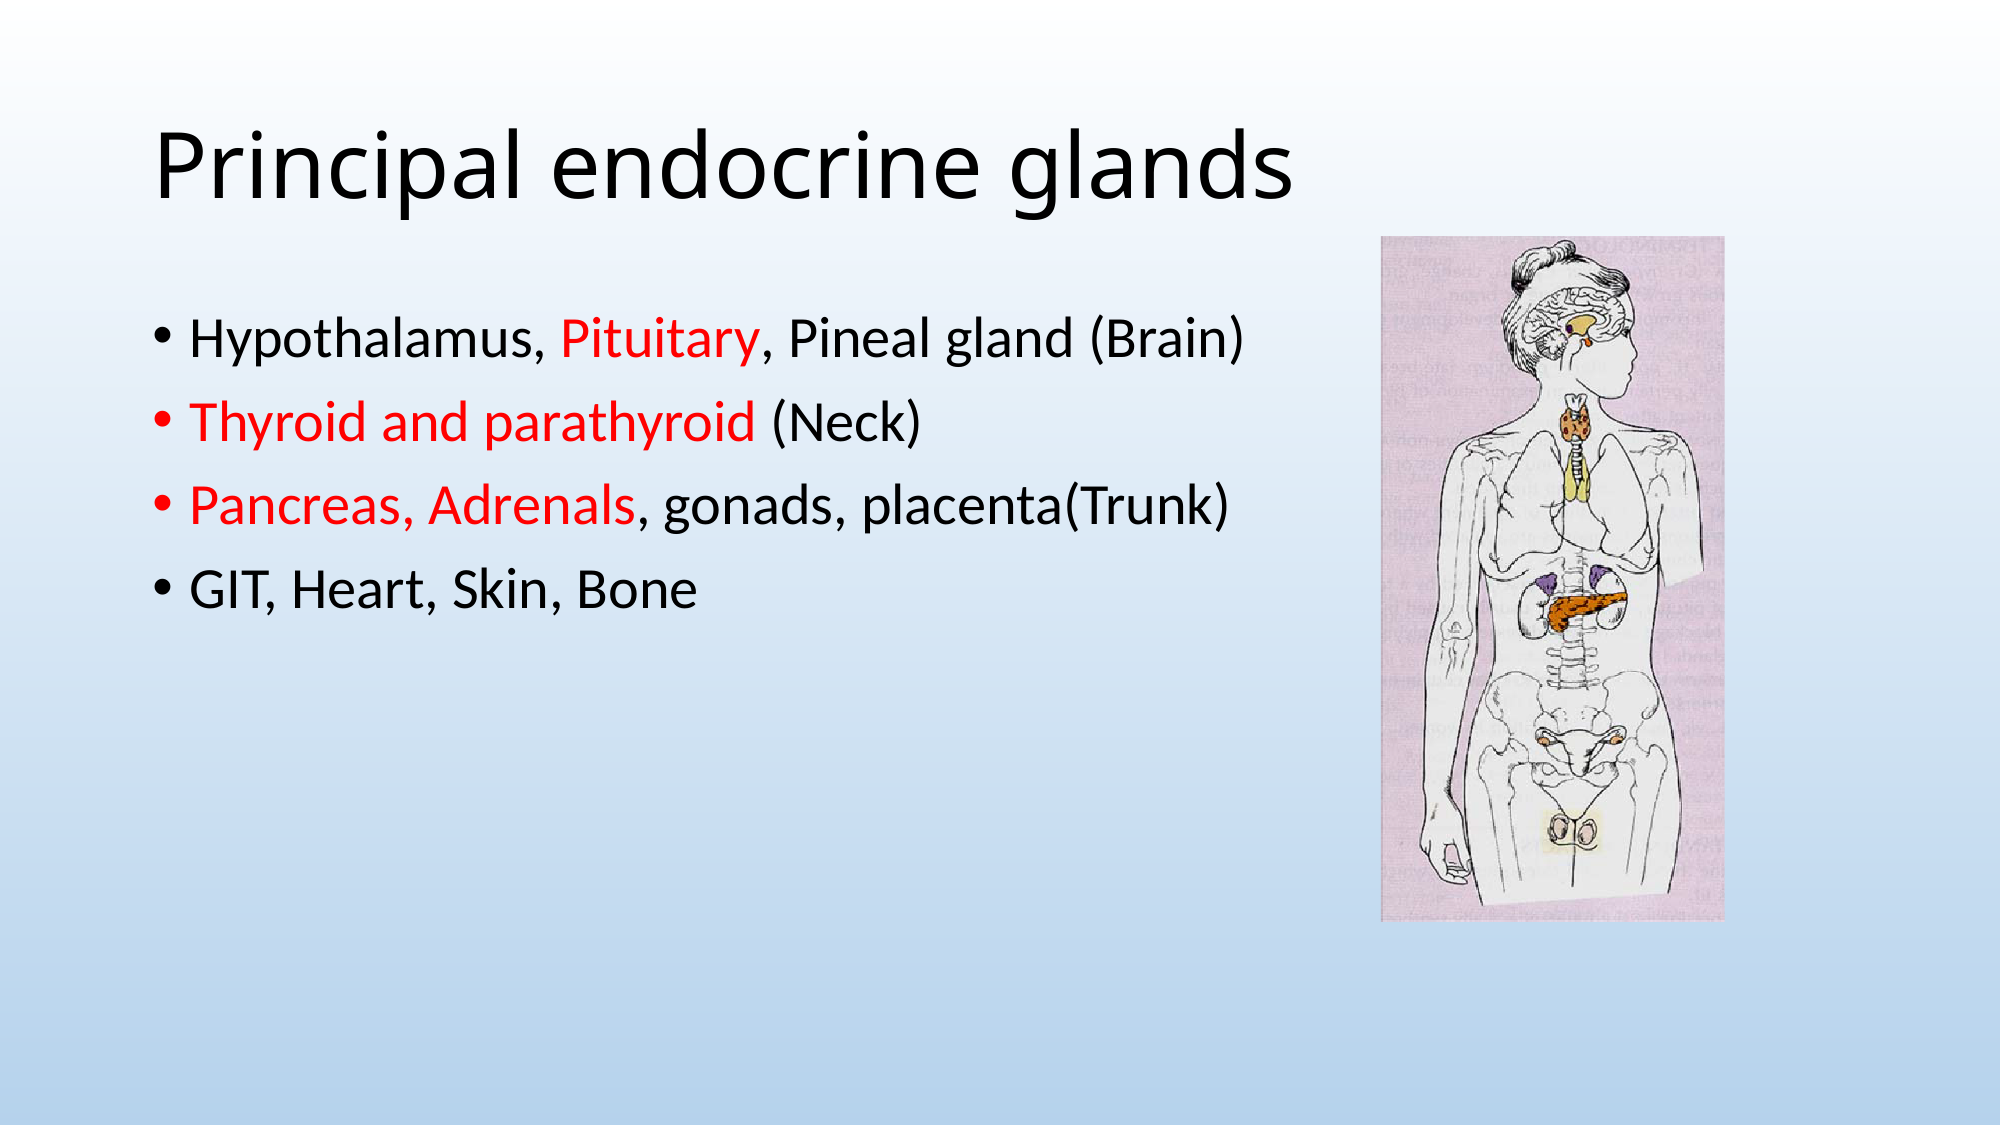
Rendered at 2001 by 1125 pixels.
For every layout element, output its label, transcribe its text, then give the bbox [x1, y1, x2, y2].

text_box [1380, 236, 1725, 922]
title Principal endocrine glands [137, 59, 1863, 278]
list Hypothalamus, Pituitary, Pineal gland (Brain) Thyroid and parathyroid (Neck) Pancreas, Adrenals, gonads, placenta(Trunk) GIT, Heart, Skin, Bone [137, 299, 1863, 1014]
